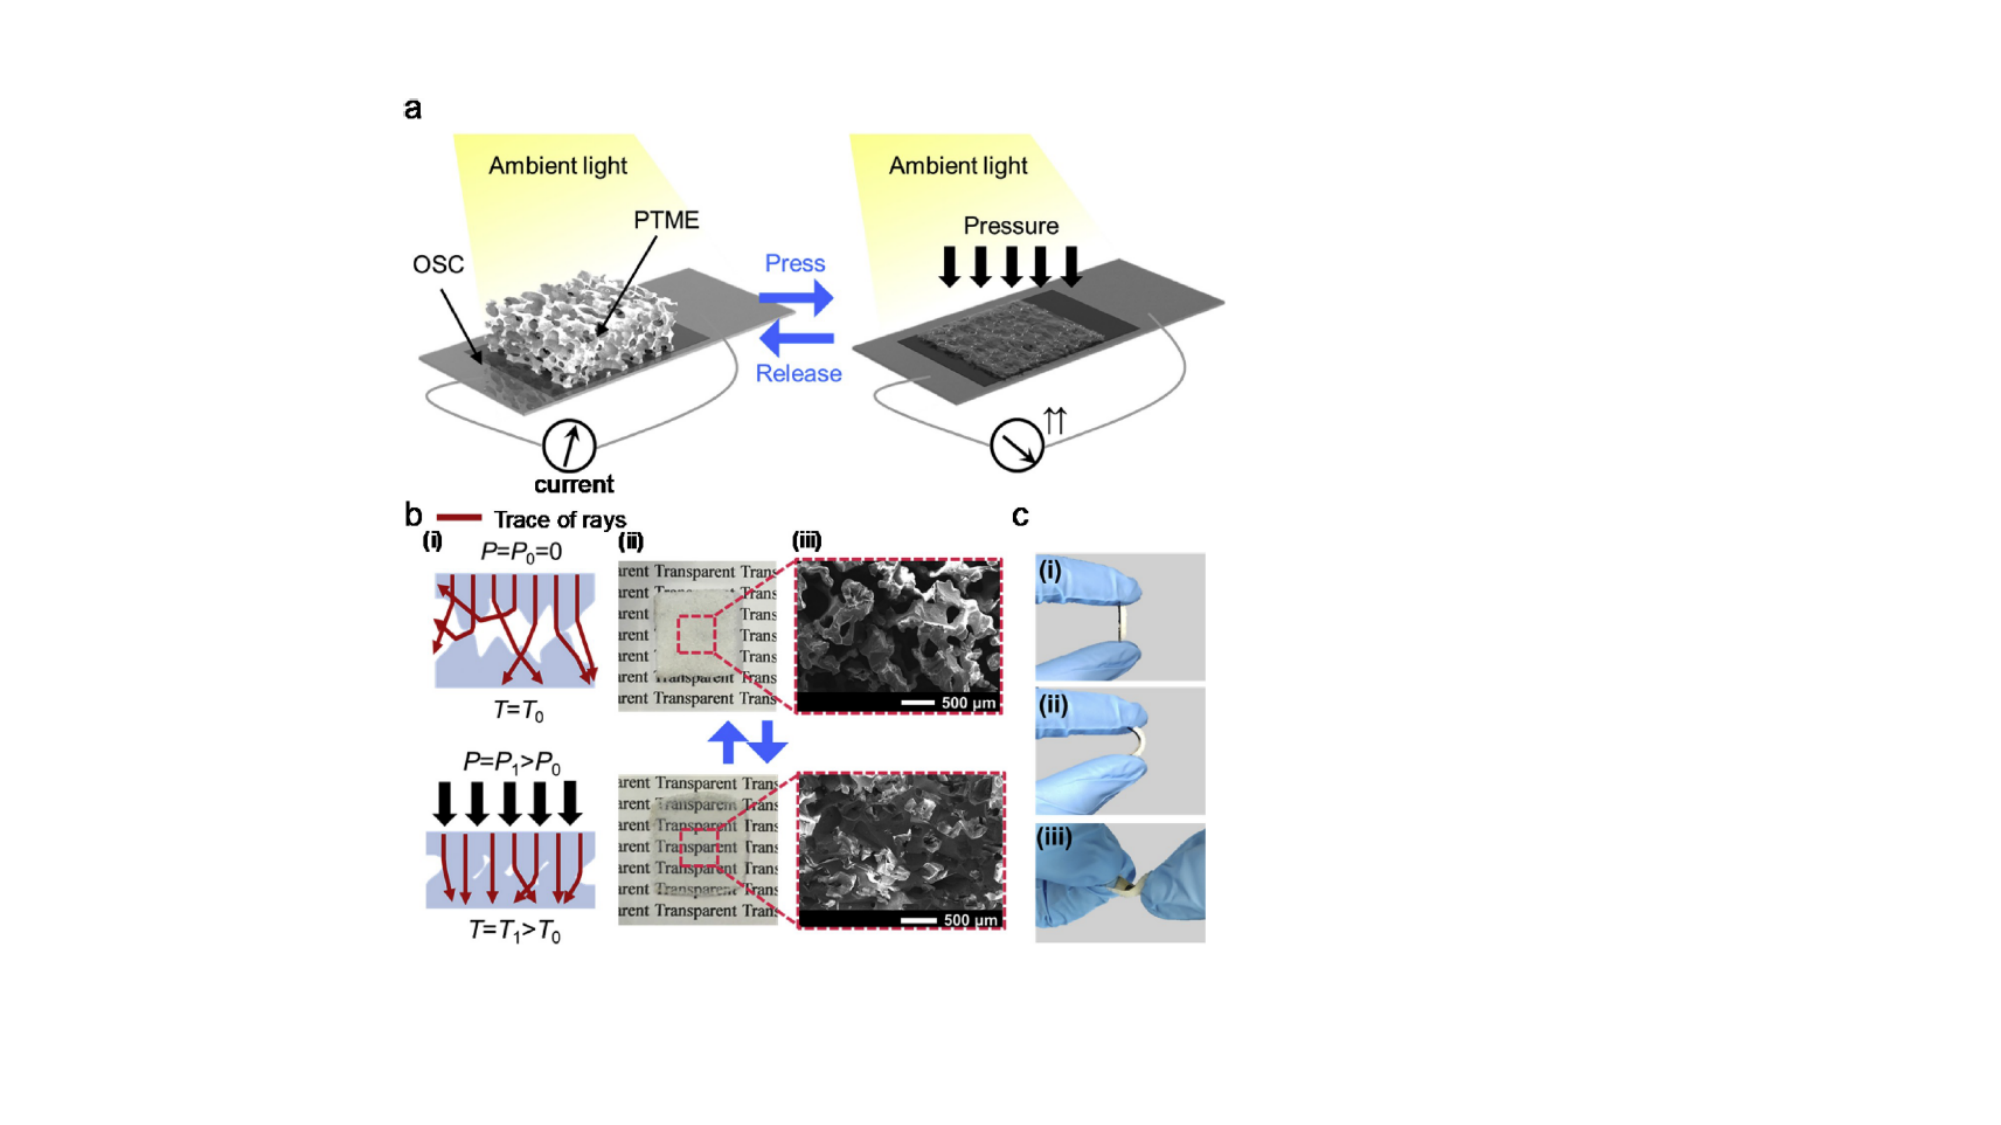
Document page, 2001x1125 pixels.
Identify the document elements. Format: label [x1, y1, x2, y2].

picture [362, 82, 1281, 953]
text_box [223, 76, 1383, 960]
